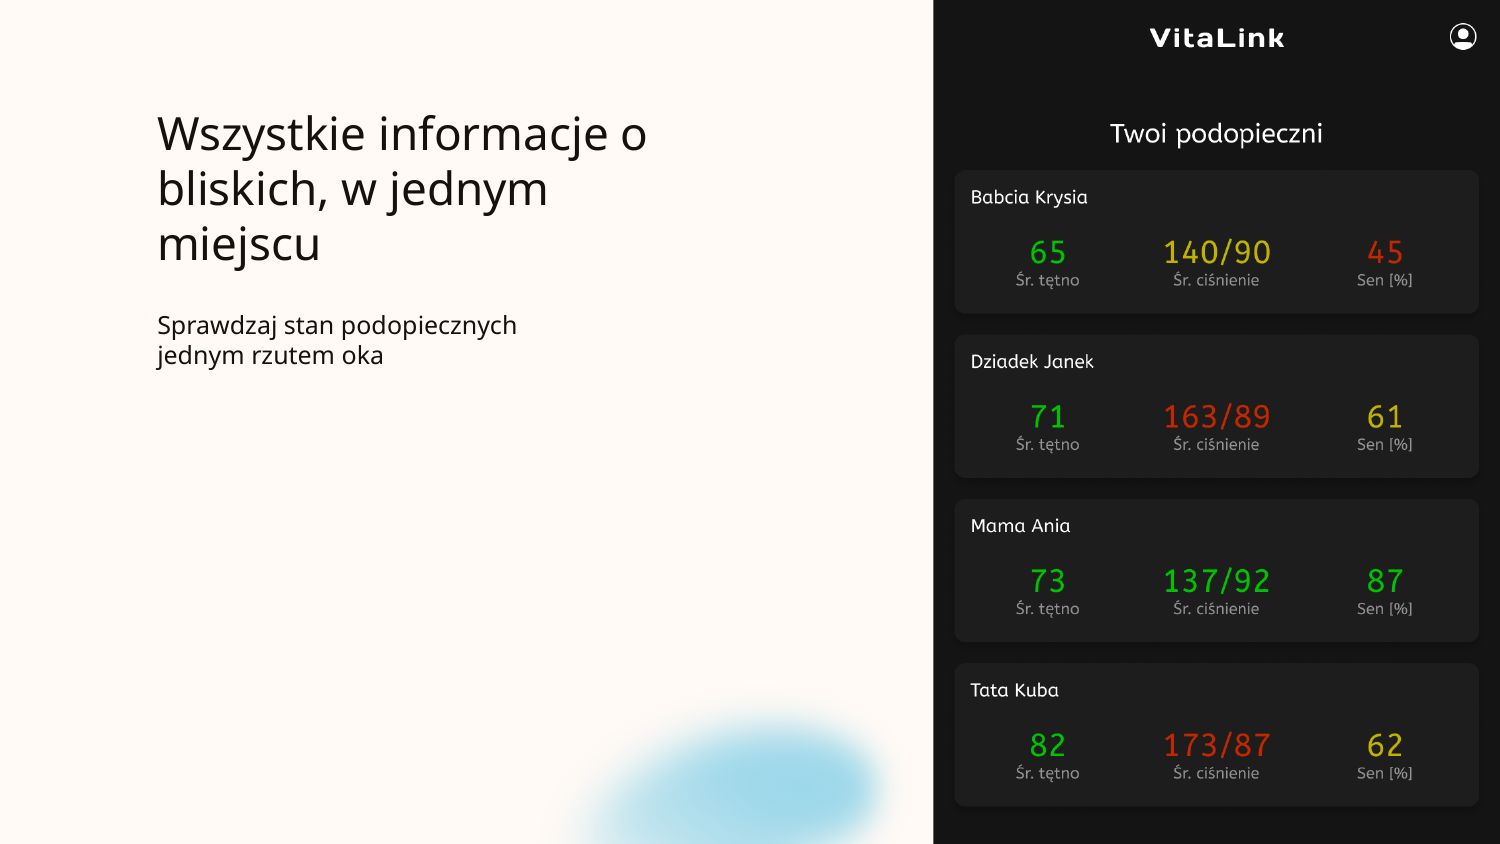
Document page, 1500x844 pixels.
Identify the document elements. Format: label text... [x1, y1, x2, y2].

title Wszystkie informacje o bliskich, w jednym miejscu [142, 89, 679, 295]
list Sprawdzaj stan podopiecznych jednym rzutem oka [142, 294, 622, 606]
picture [445, 0, 1500, 844]
